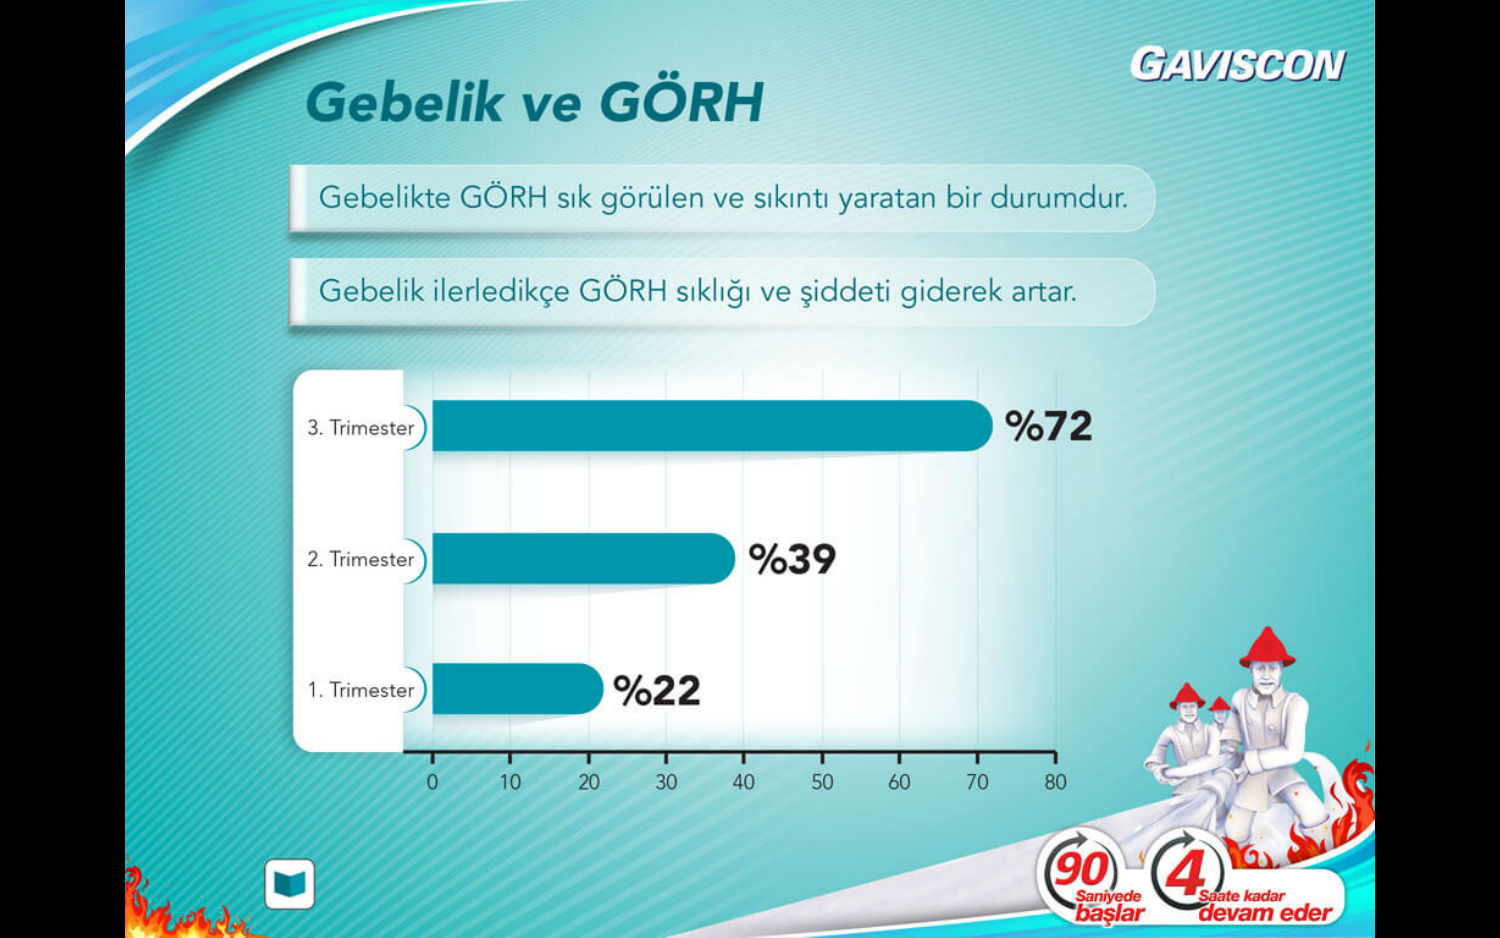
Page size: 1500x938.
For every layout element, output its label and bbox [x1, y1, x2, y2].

picture [124, 0, 1376, 938]
